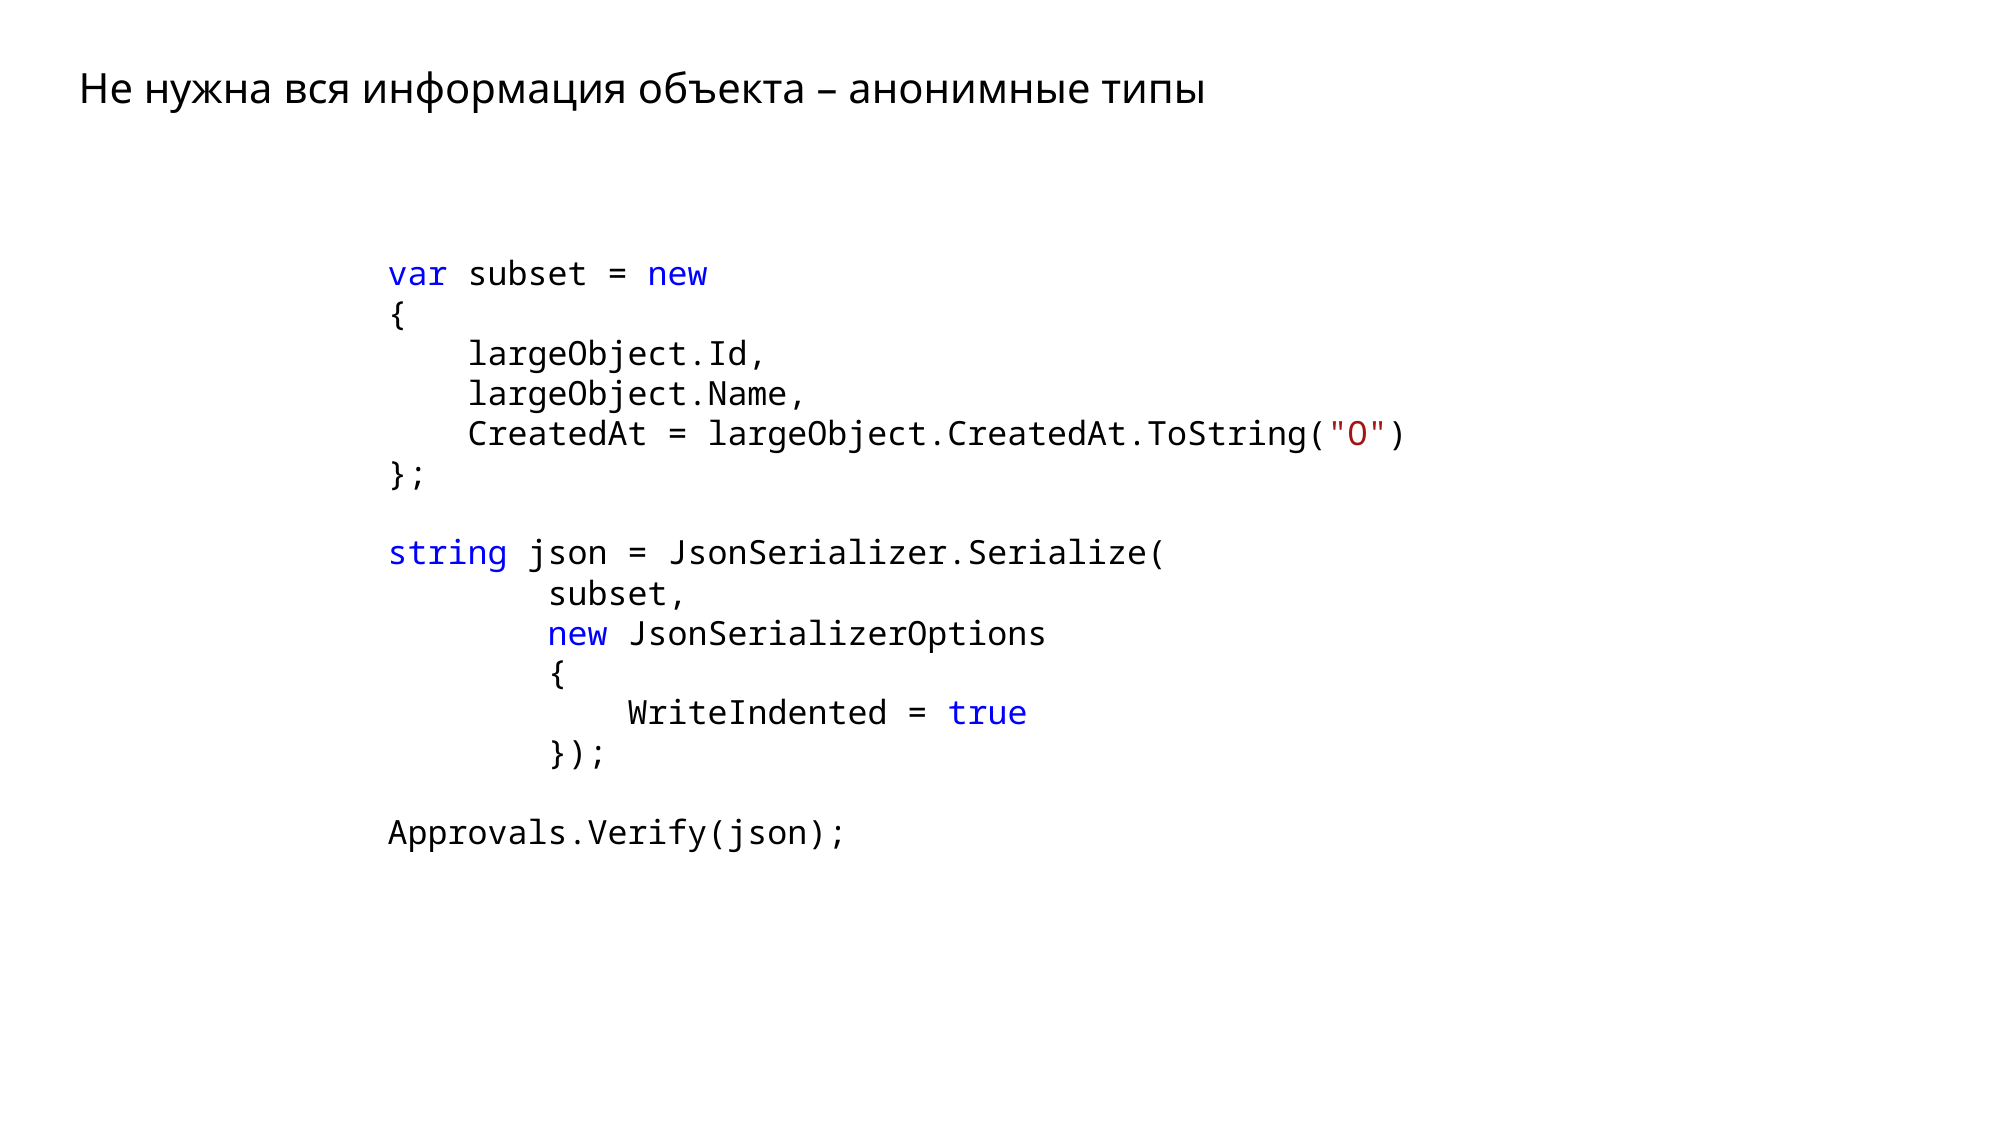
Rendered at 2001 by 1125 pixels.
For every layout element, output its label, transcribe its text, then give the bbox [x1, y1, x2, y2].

title Не нужна вся информация объекта – анонимные типы [63, 53, 1789, 128]
text_box var subset = new { largeObject.Id, largeObject.Name, CreatedAt = largeObject.CreatedAt.ToString("O") }; string json = JsonSerializer.Serialize( subset, new JsonSerializerOptions { WriteIndented = true }); Approvals.Verify(json); [372, 244, 1673, 859]
